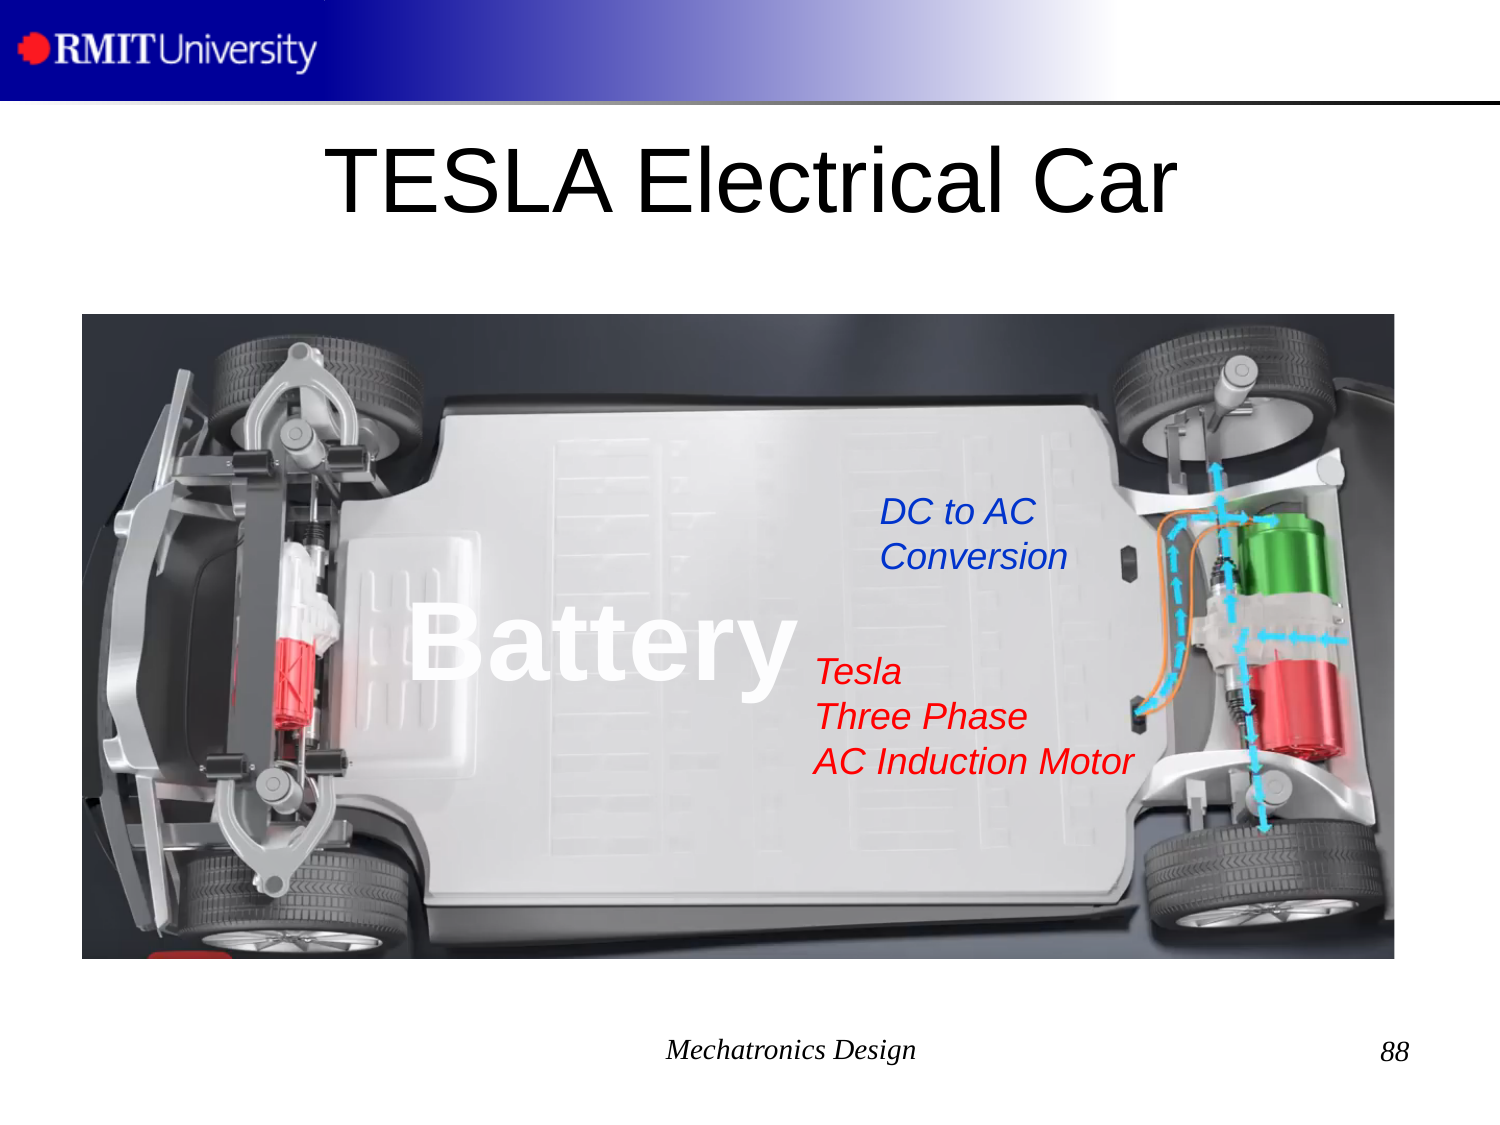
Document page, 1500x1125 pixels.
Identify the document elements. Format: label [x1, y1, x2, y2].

slide_number [1074, 1024, 1425, 1103]
picture [13, 7, 325, 92]
picture [81, 314, 1395, 960]
footer [537, 1023, 1046, 1102]
text_box [76, 113, 1427, 232]
